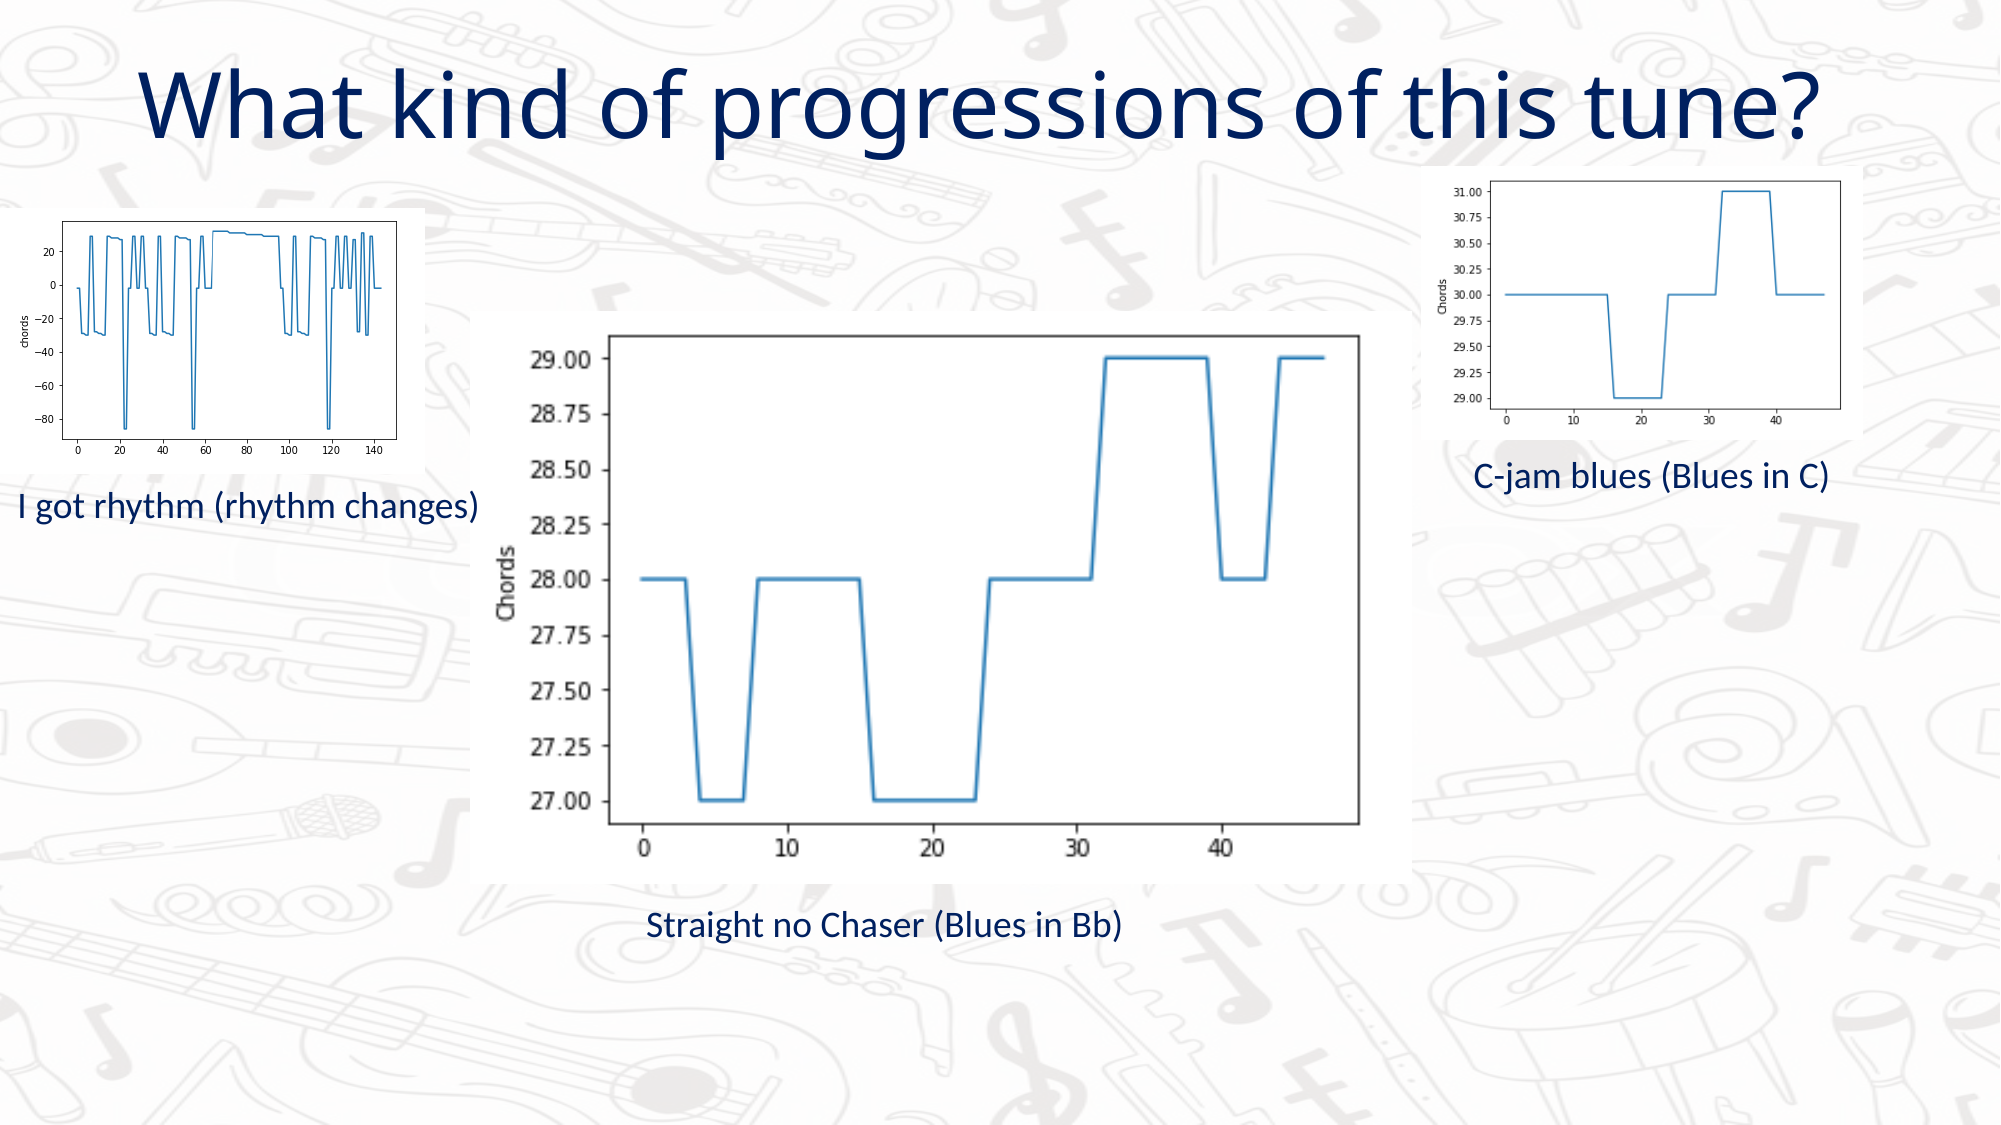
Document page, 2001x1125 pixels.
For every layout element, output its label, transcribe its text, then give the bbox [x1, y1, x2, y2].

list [469, 311, 1412, 884]
text_box Straight no Chaser (Blues in Bb) [631, 892, 1139, 953]
title What kind of progressions of this tune? [122, 0, 1848, 218]
picture [1421, 166, 1863, 440]
text_box C-jam blues (Blues in C) [1458, 443, 1846, 504]
text_box I got rhythm (rhythm changes) [2, 473, 469, 534]
picture [0, 208, 425, 474]
